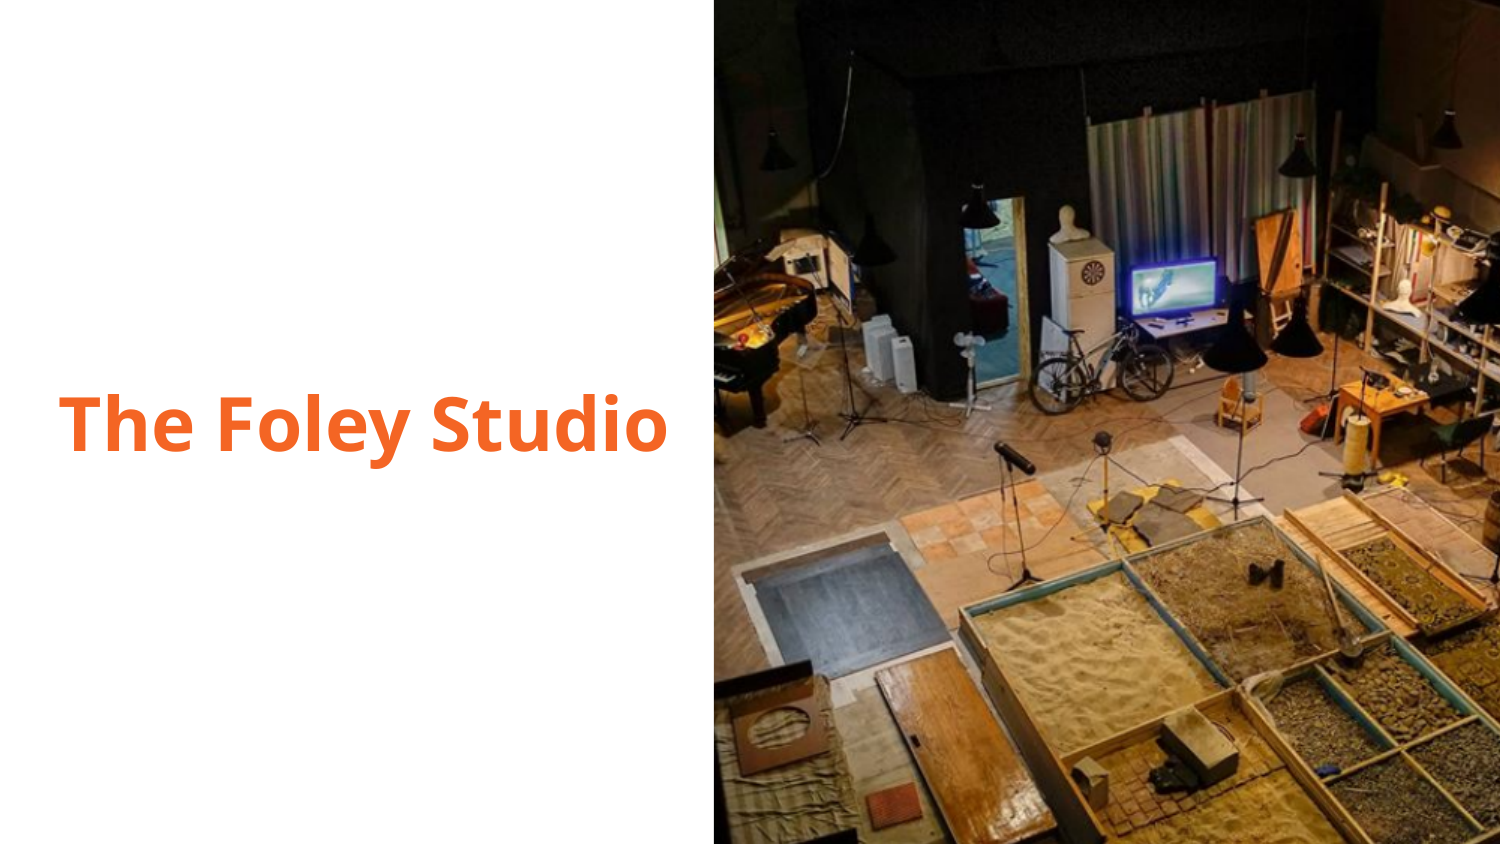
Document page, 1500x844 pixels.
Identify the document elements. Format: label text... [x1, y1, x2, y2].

title The Foley Studio [43, 313, 708, 530]
picture [713, 0, 1500, 844]
